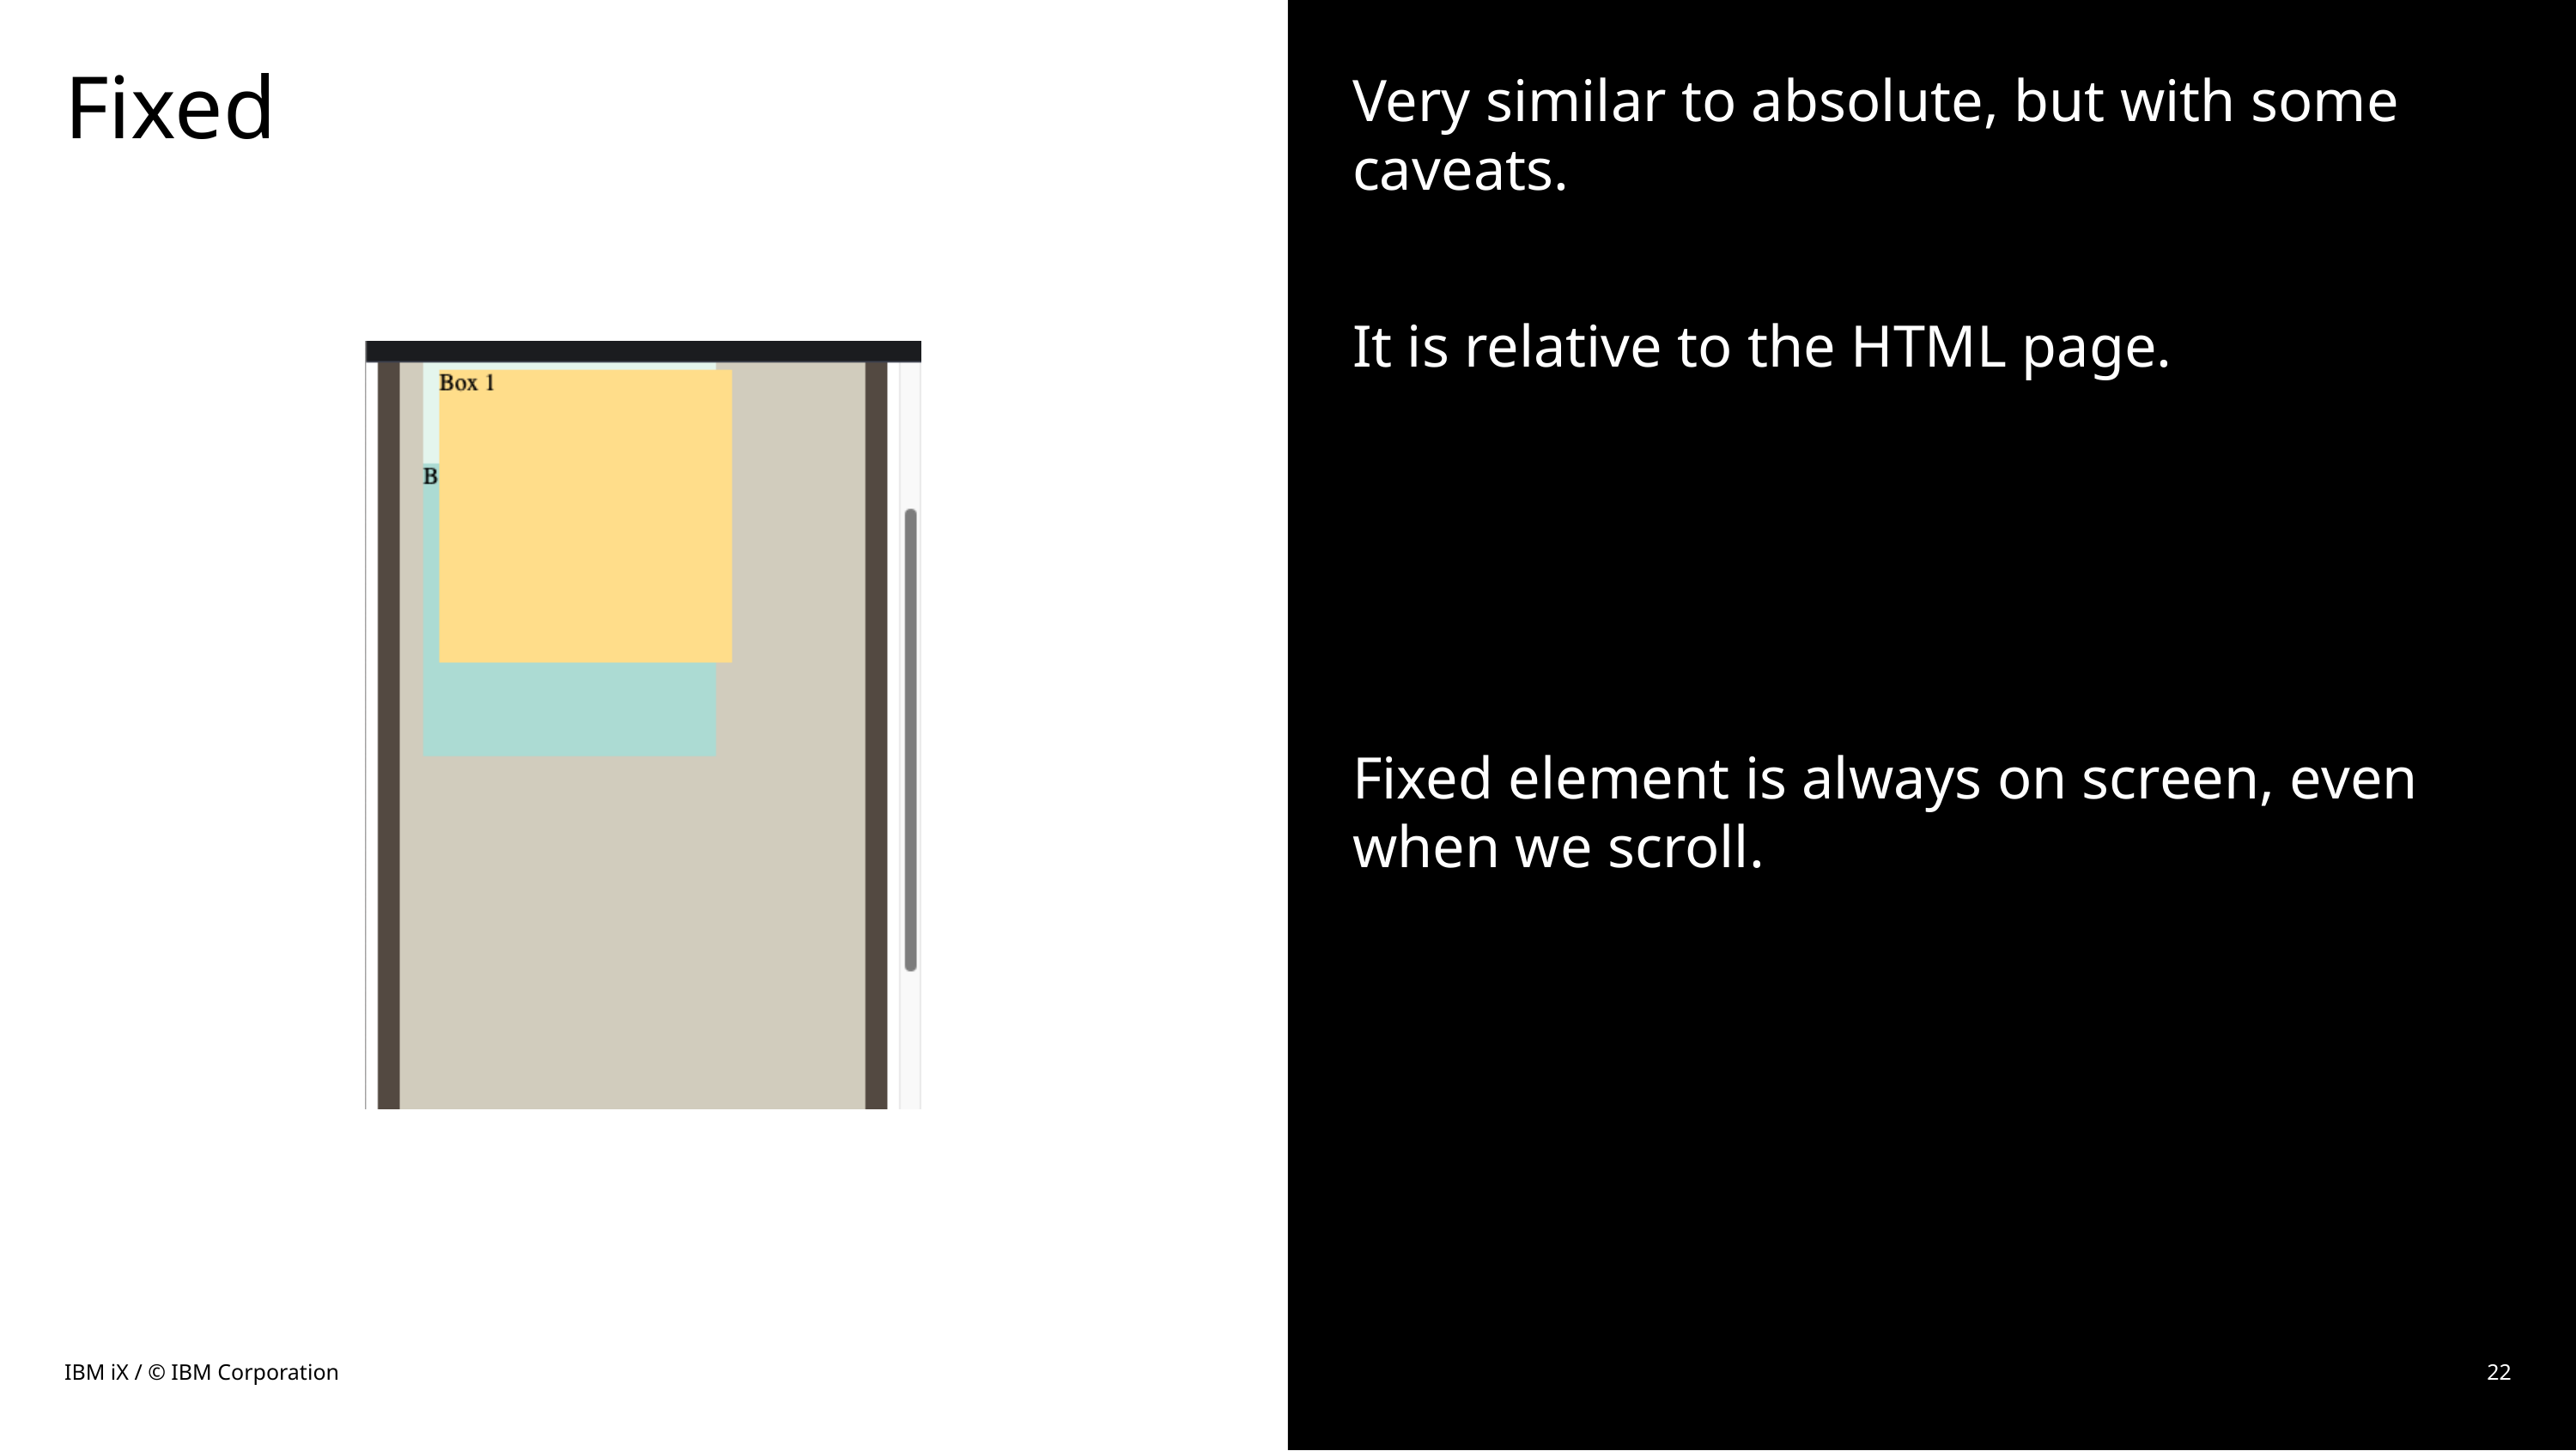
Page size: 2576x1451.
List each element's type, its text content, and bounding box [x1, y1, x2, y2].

slide_number 22 [1996, 1350, 2512, 1397]
title Fixed [64, 64, 1224, 1270]
list Very similar to absolute, but with some caveats. It is relative to the HTML page. Fixed element is always on screen, even when we scroll. [1352, 64, 2512, 1270]
picture [365, 341, 921, 1109]
footer IBM iX / © IBM Corporation [64, 1350, 1224, 1397]
